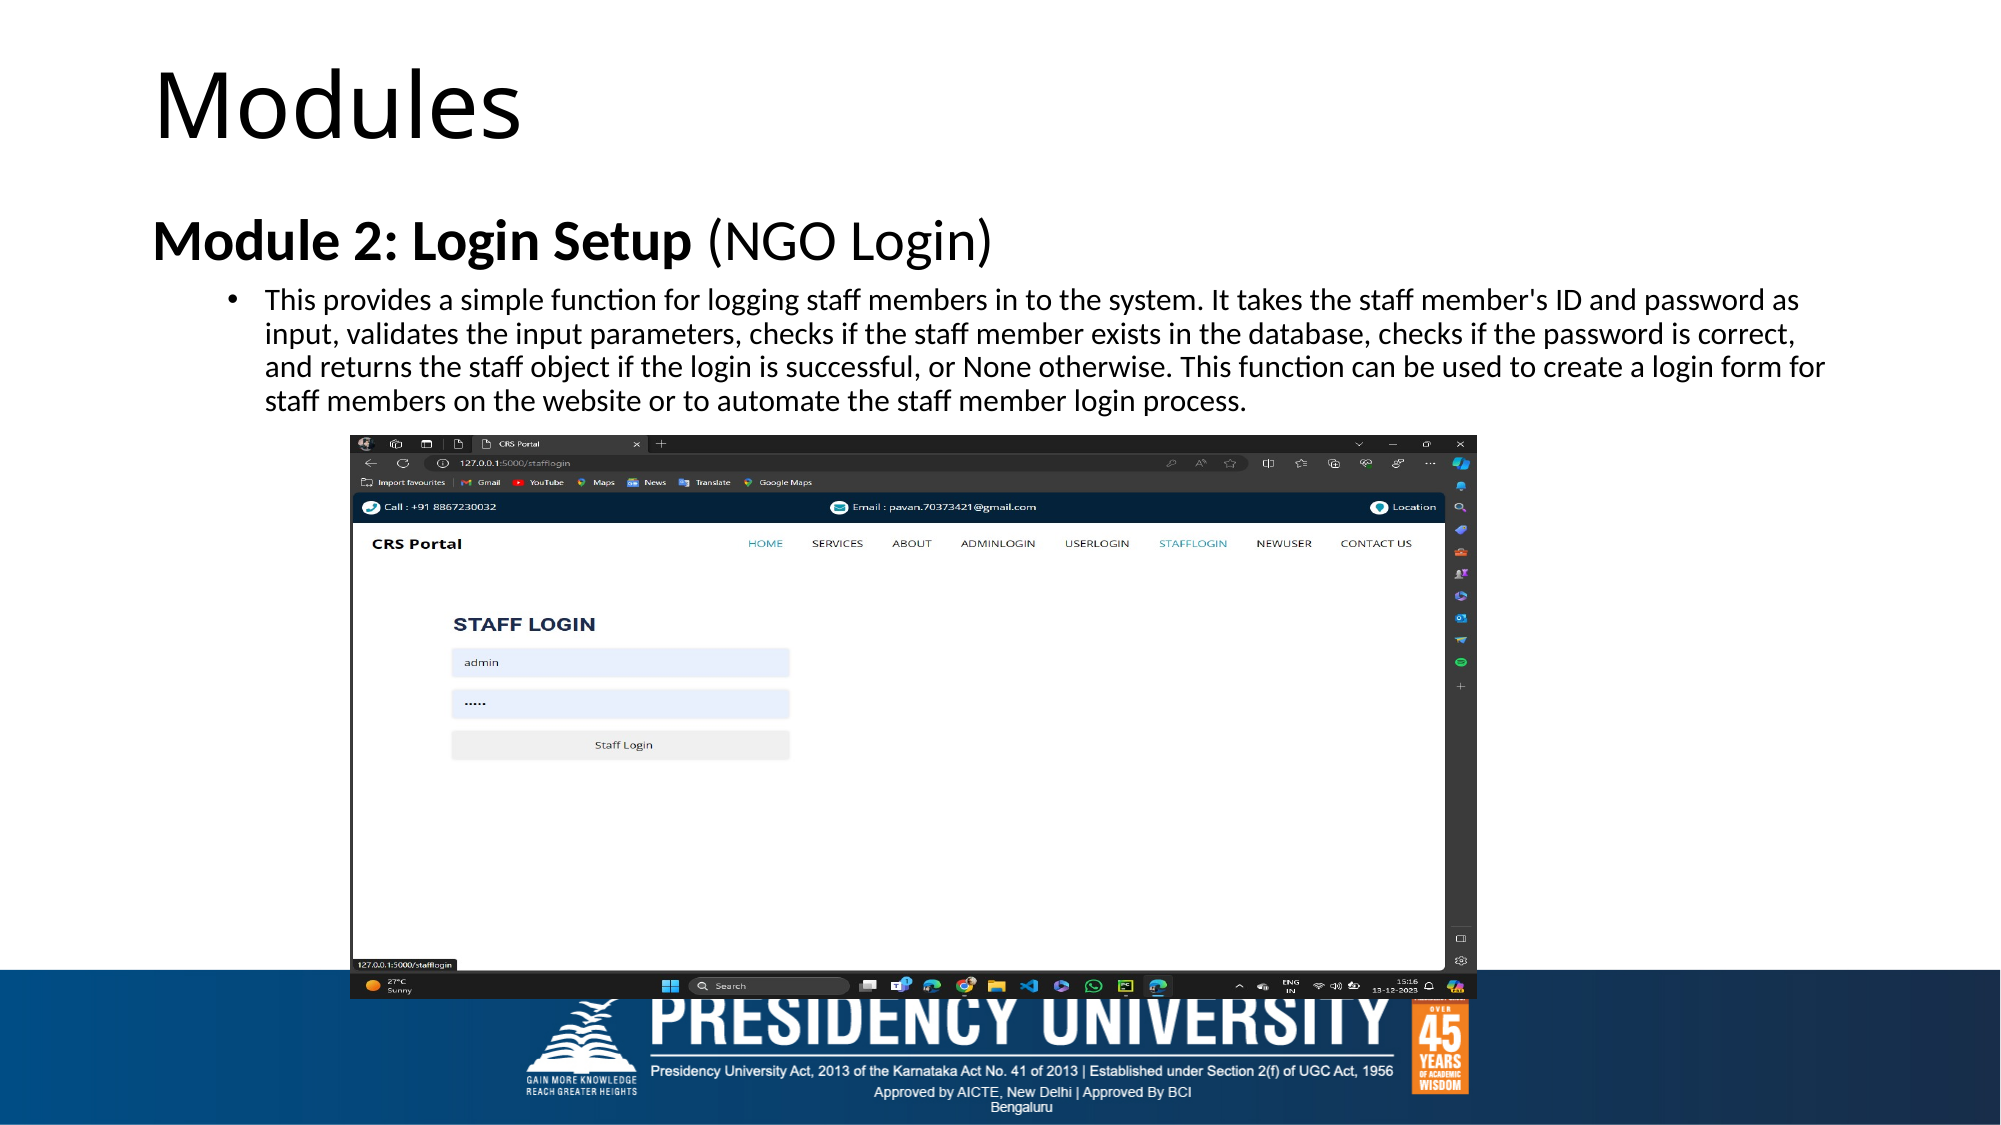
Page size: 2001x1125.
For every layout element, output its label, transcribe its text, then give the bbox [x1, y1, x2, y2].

list Module 2: Login Setup (NGO Login) This provides a simple function for logging staff members in to the system. It takes the staff member's ID and password as input, validates the input parameters, checks if the staff member exists in the database, checks if the password is correct, and returns the staff object if the login is successful, or None otherwise. This function can be used to create a login form for staff members on the website or to automate the staff member login process. [137, 202, 1863, 917]
title Modules [137, 0, 1863, 202]
picture [0, 0, 2001, 1125]
